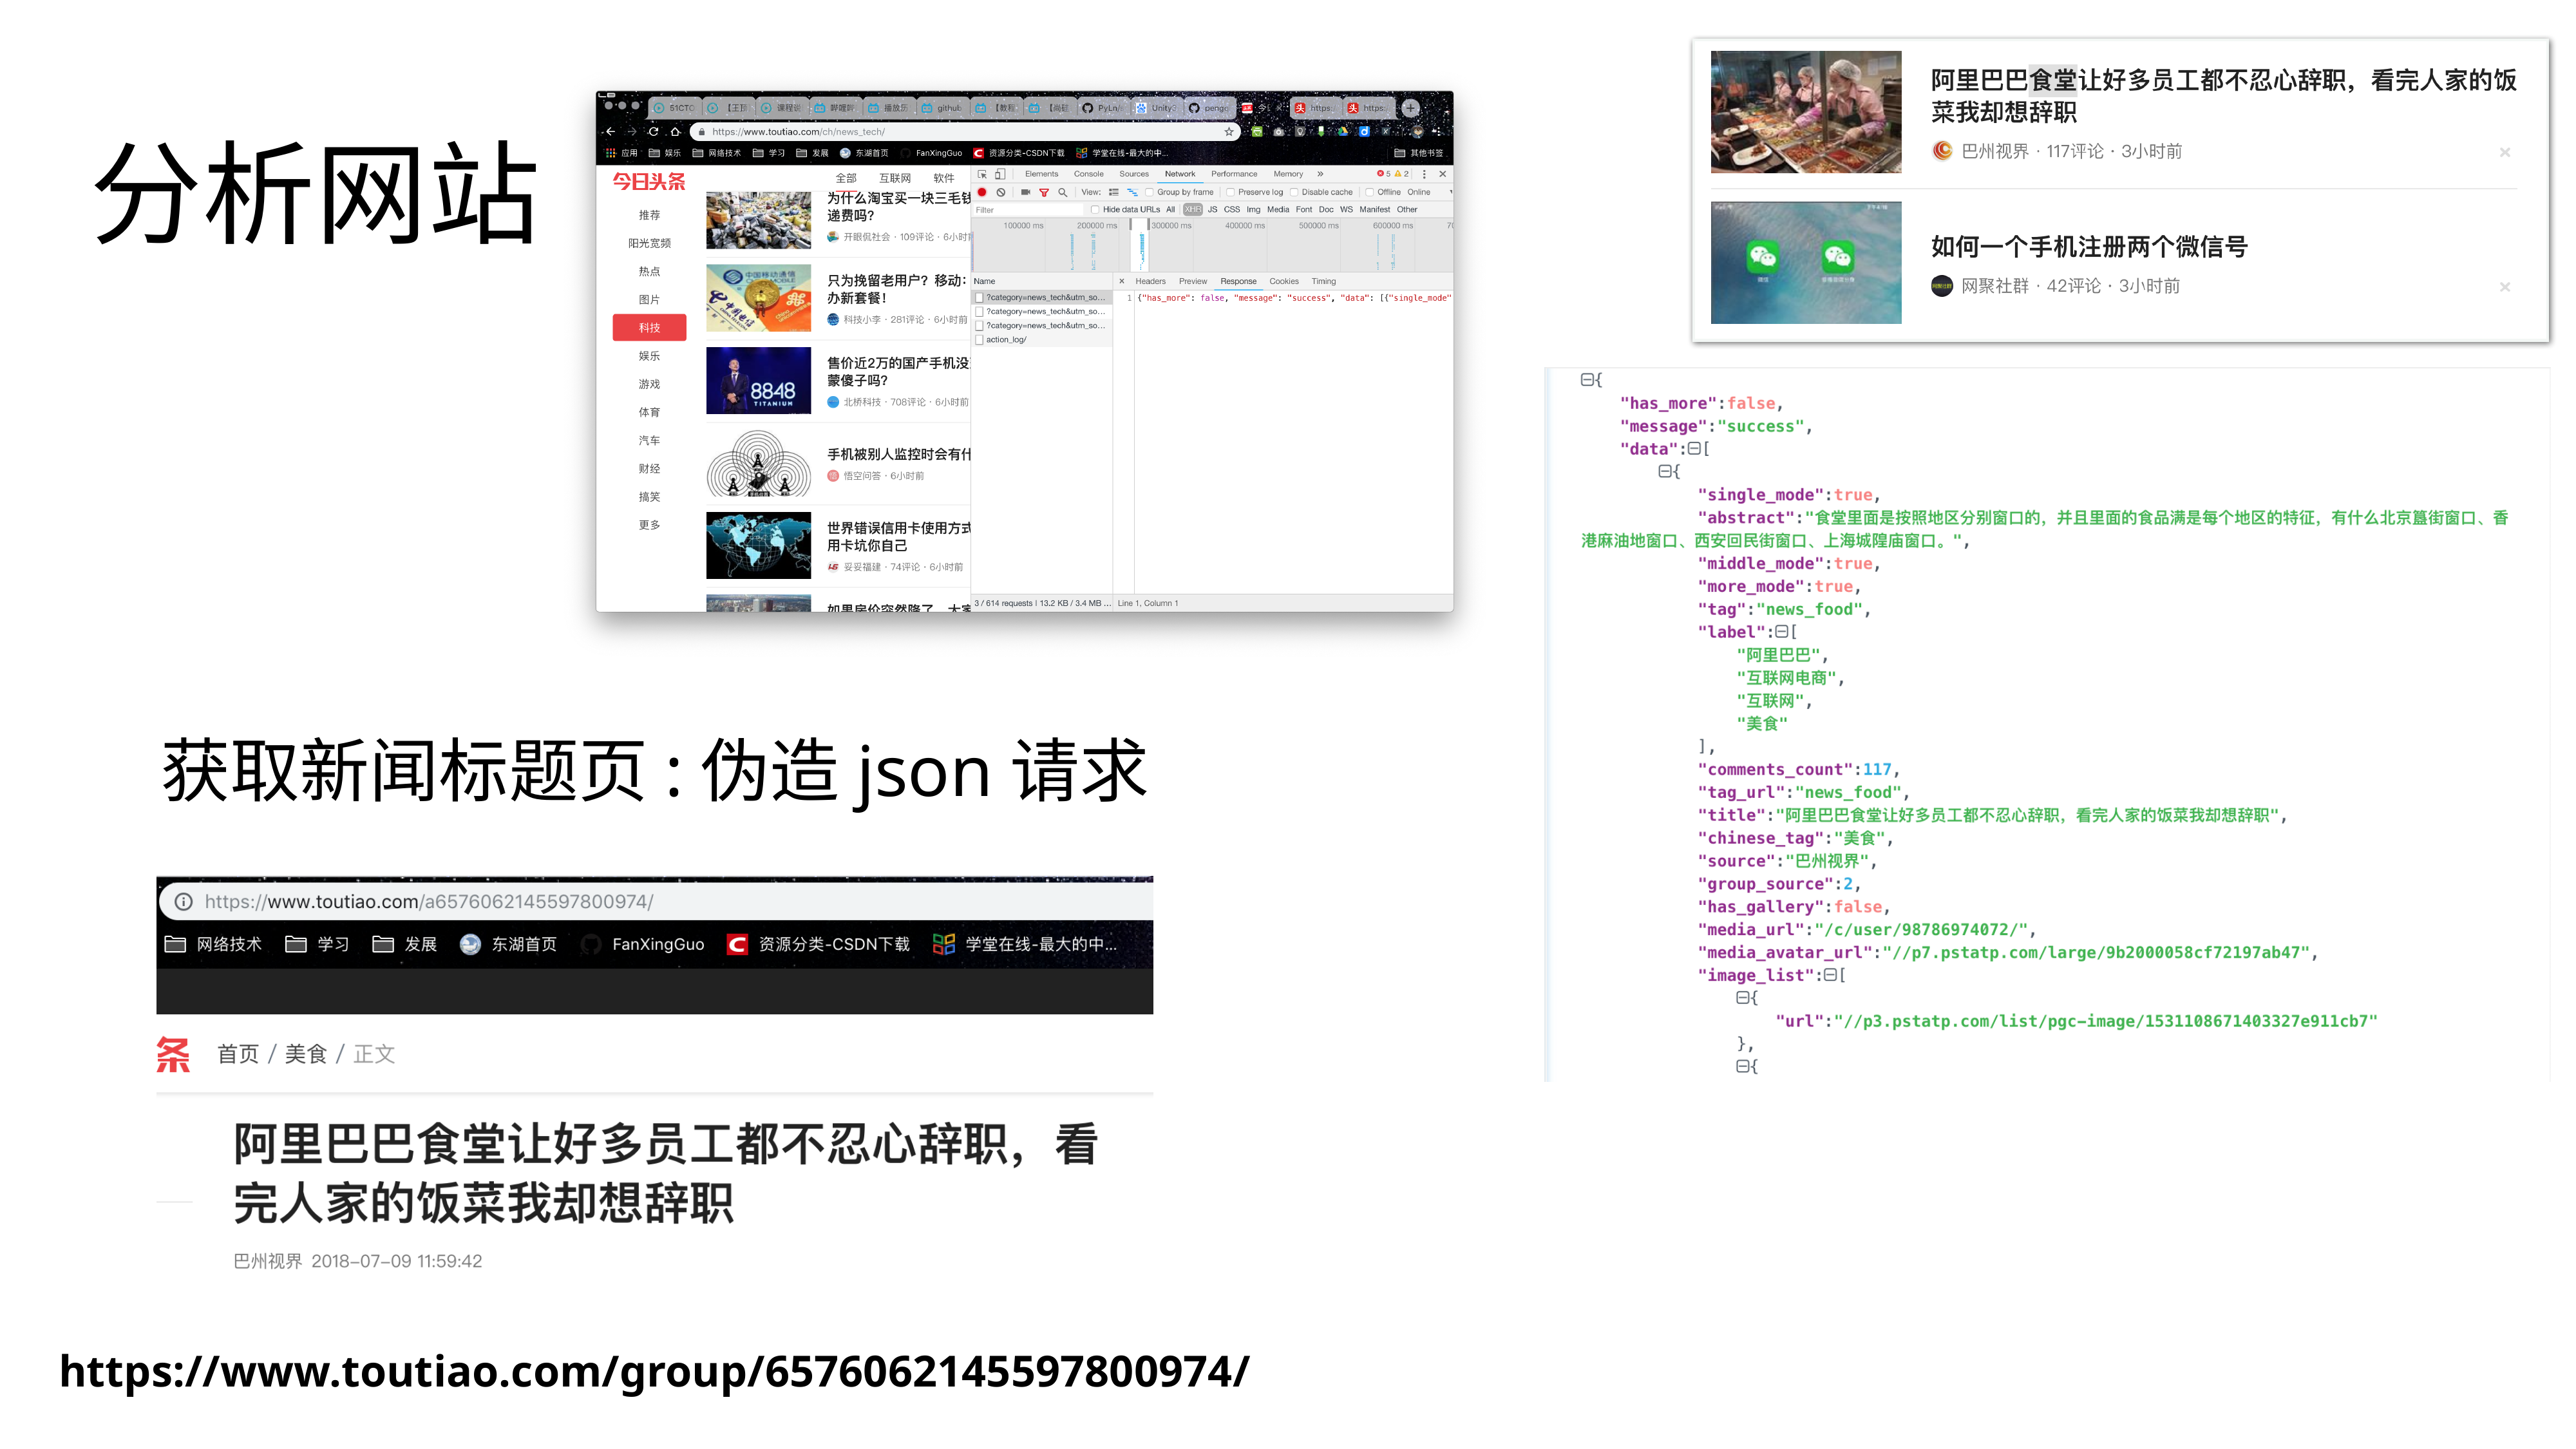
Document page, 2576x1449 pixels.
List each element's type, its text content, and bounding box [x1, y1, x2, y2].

picture [1544, 367, 2551, 1082]
text_box 获取新闻标题页:伪造json请求 [153, 719, 1157, 818]
text_box 分析网站 [82, 115, 549, 265]
picture [558, 65, 1492, 661]
picture [1694, 41, 2547, 339]
text_box https://www.toutiao.com/group/6576062145597800974/ [51, 1336, 1259, 1403]
picture [156, 876, 1154, 1286]
